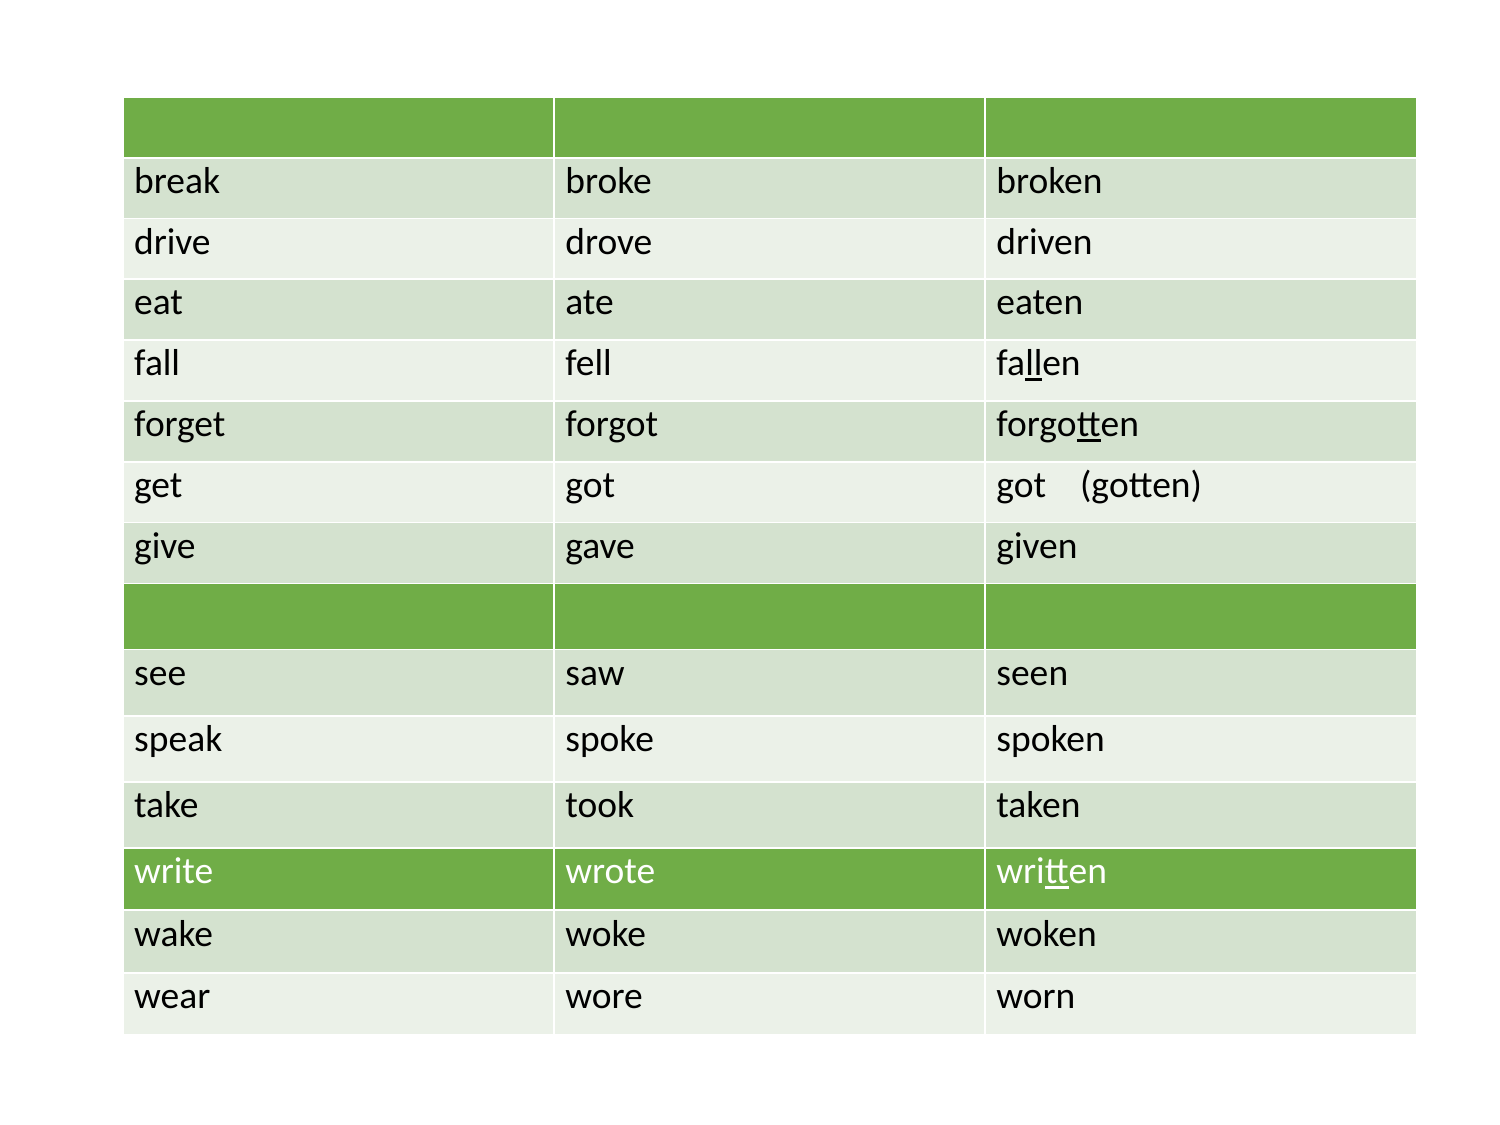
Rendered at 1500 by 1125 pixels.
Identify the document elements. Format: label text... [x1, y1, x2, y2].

table_cell got [555, 463, 984, 522]
table_cell see [124, 650, 553, 715]
table_cell gave [555, 523, 984, 583]
table_header [555, 584, 984, 649]
table_cell woke [555, 911, 984, 972]
table_cell given [986, 523, 1416, 583]
table_cell wore [555, 974, 984, 1034]
table_cell eaten [986, 280, 1416, 339]
table_cell forgot [555, 402, 984, 461]
table_cell fallen [986, 341, 1416, 400]
table_cell fall [124, 341, 553, 400]
table_header [555, 98, 984, 157]
table_cell fell [555, 341, 984, 400]
table_cell give [124, 523, 553, 583]
table_cell drive [124, 219, 553, 278]
table_header [124, 98, 553, 157]
table_cell forget [124, 402, 553, 461]
table_cell drove [555, 219, 984, 278]
table_header wrote [555, 849, 984, 909]
table_cell took [555, 783, 984, 847]
table_cell wear [124, 974, 553, 1034]
table_header [986, 98, 1416, 157]
table_cell seen [986, 650, 1416, 715]
table_cell broken [986, 159, 1416, 218]
table_cell spoke [555, 717, 984, 781]
table_header [124, 584, 553, 649]
table_cell break [124, 159, 553, 218]
table_cell got (gotten) [986, 463, 1416, 522]
table_cell forgotten [986, 402, 1416, 461]
table_cell worn [986, 974, 1416, 1034]
table_cell spoken [986, 717, 1416, 781]
table_cell get [124, 463, 553, 522]
table_cell speak [124, 717, 553, 781]
table_cell driven [986, 219, 1416, 278]
table_cell broke [555, 159, 984, 218]
table_header written [986, 849, 1416, 909]
table_header [986, 584, 1416, 649]
table_cell saw [555, 650, 984, 715]
table_cell wake [124, 911, 553, 972]
table_cell take [124, 783, 553, 847]
table_cell taken [986, 783, 1416, 847]
table_cell ate [555, 280, 984, 339]
table_cell eat [124, 280, 553, 339]
table_cell woken [986, 911, 1416, 972]
table_header write [124, 849, 553, 909]
